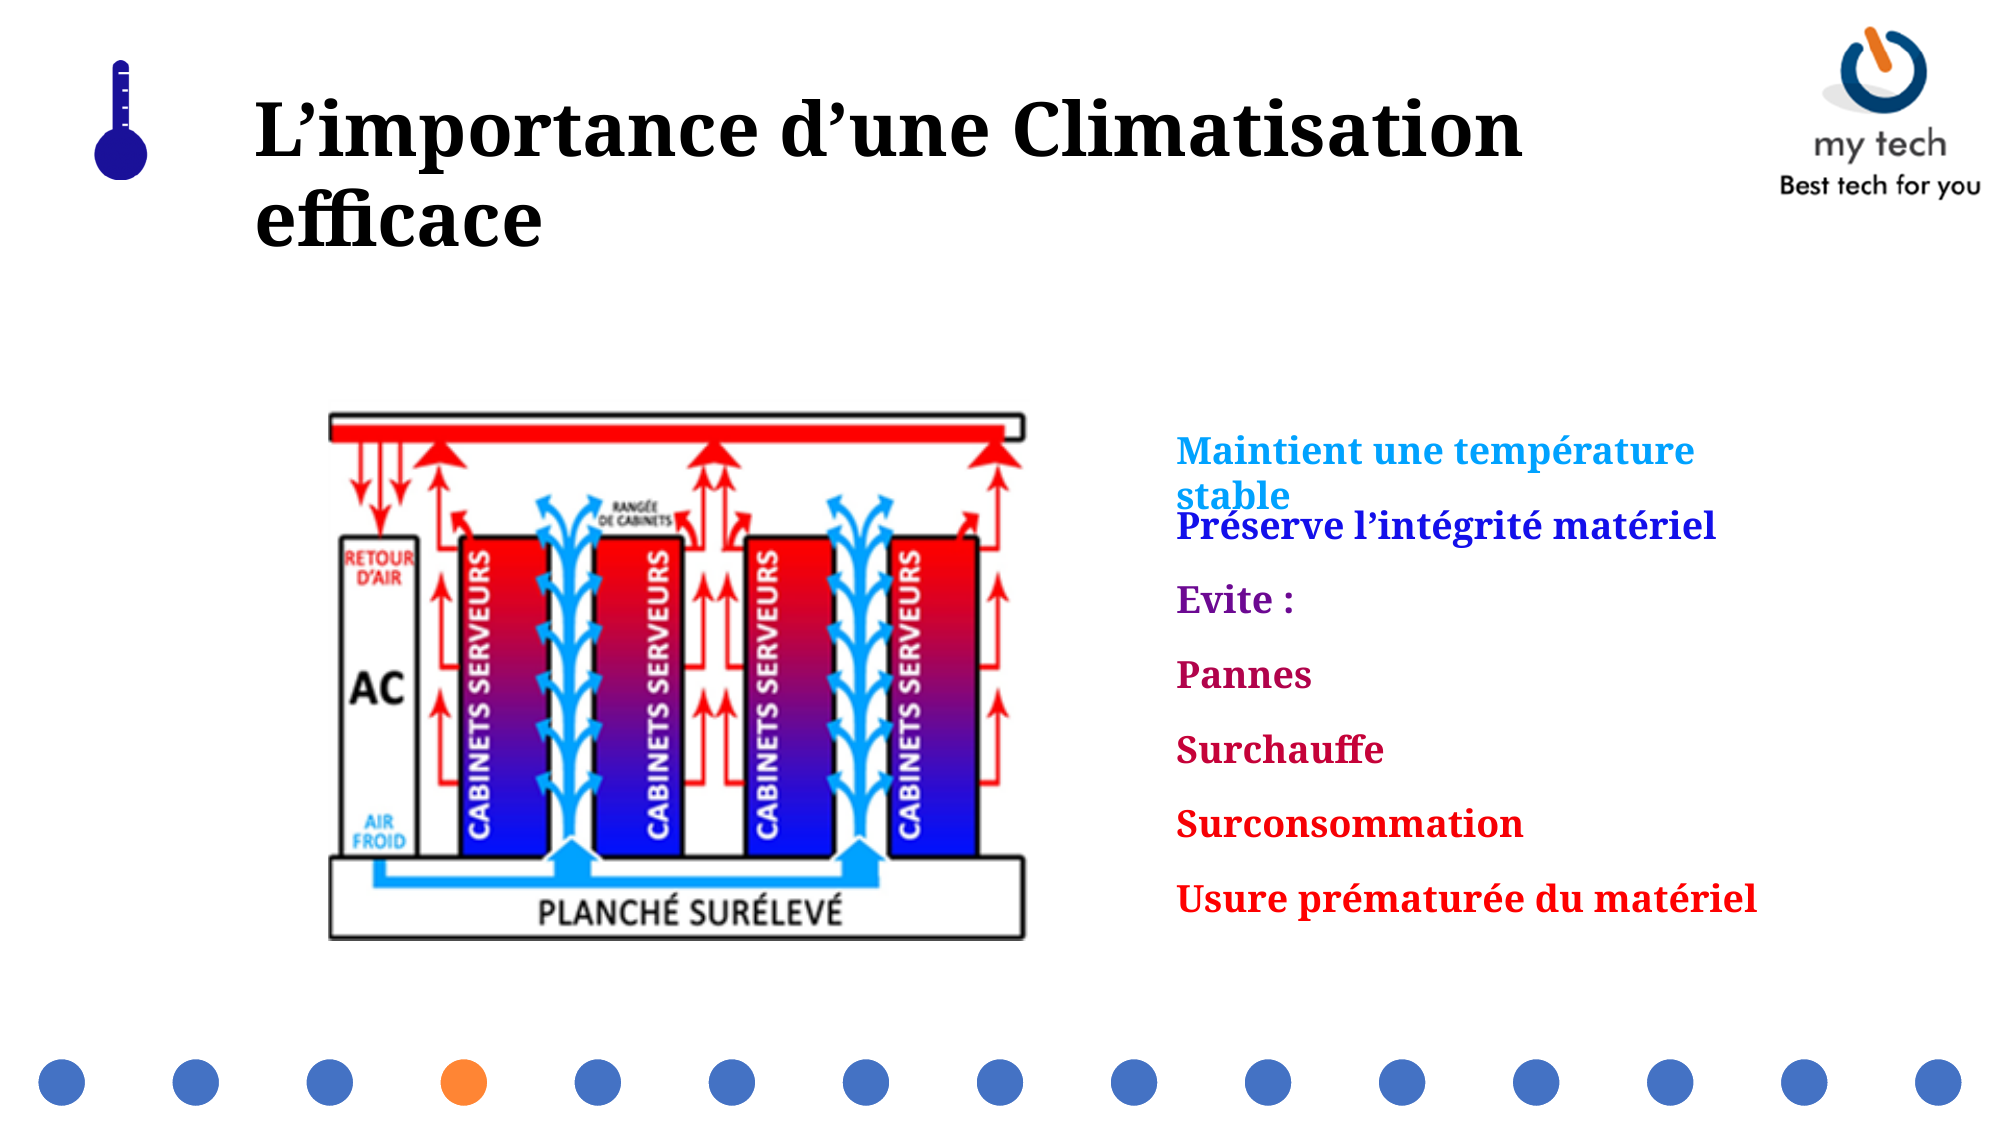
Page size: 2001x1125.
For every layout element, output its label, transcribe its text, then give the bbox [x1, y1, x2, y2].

text_box Evite : [1161, 569, 1832, 629]
text_box Surconsommation [1161, 793, 1832, 839]
text_box Surchauffe [1161, 718, 1832, 779]
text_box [0, 839, 2000, 1125]
picture [1760, 0, 2000, 213]
text_box L’importance d’une Climatisation efficace [239, 74, 1761, 269]
text_box Maintient une température stable [1161, 419, 1832, 525]
picture [0, 0, 240, 240]
picture [328, 399, 1030, 839]
text_box Pannes [1161, 643, 1832, 704]
text_box Préserve l’intégrité matériel [1161, 525, 1832, 555]
